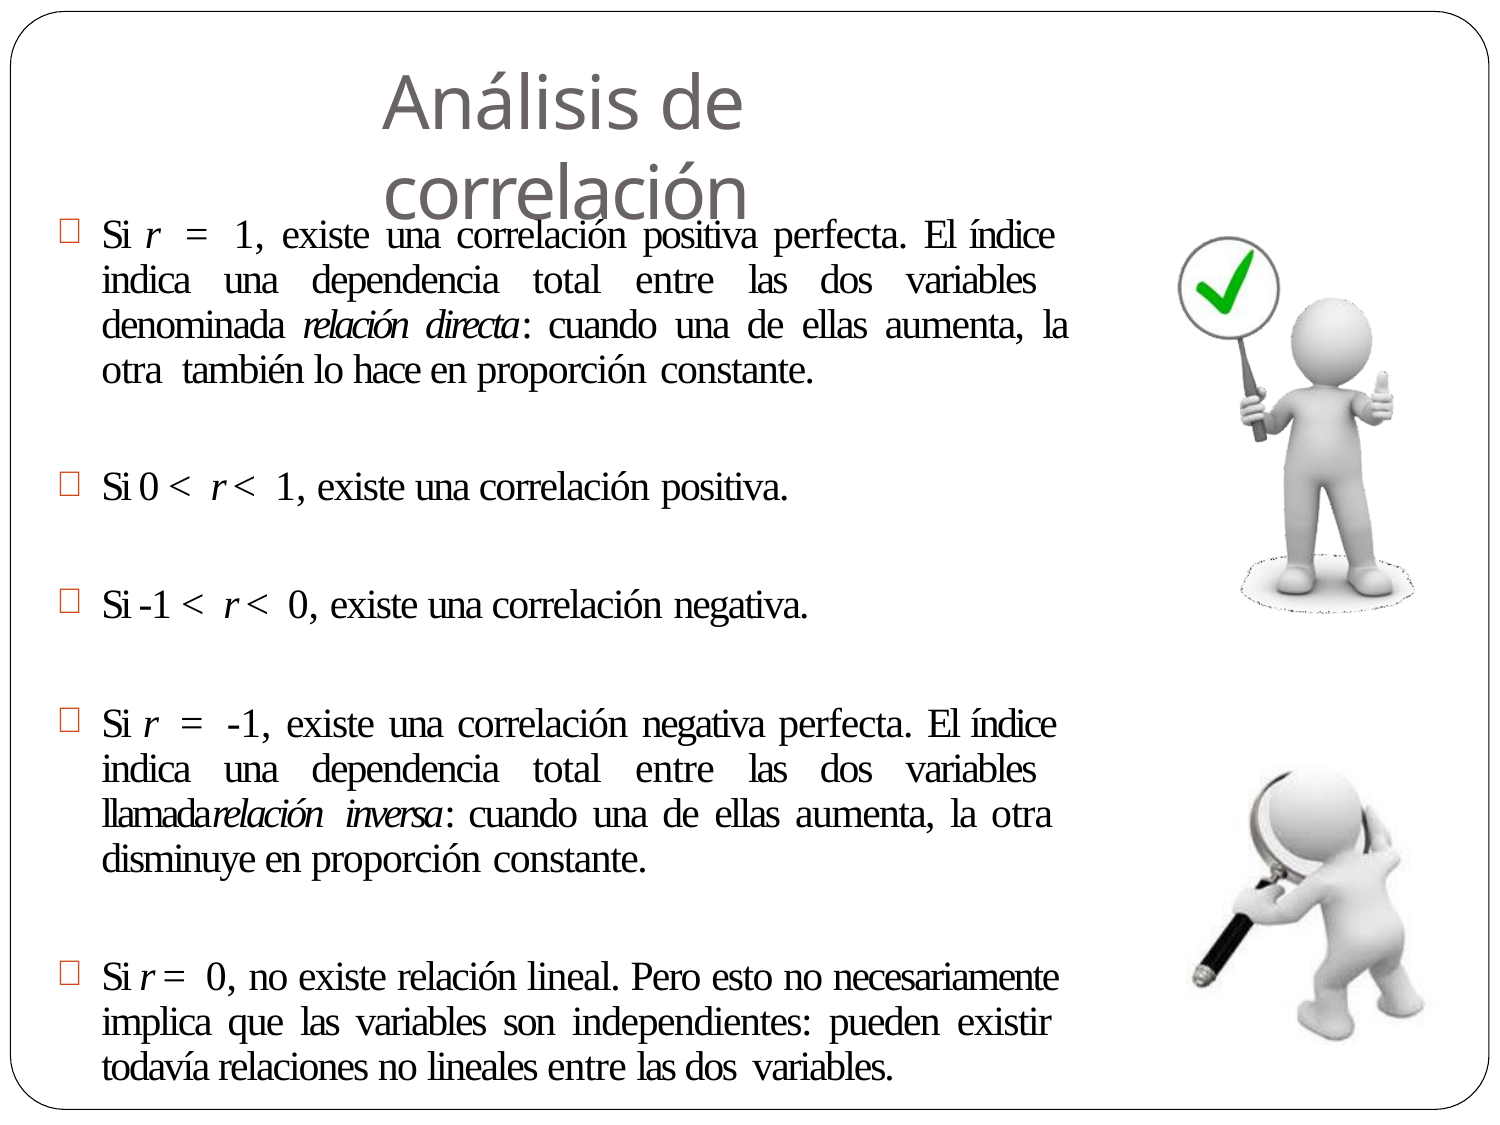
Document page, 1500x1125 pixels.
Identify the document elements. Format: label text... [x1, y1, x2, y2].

text_box [1185, 763, 1436, 1045]
title Análisis de correlación [380, 52, 1095, 243]
text_box [1177, 236, 1416, 615]
text_box Si r = 1, existe una correlación positiva perfecta. El índice indica una dependencia total entre las dos variables denominada relación directa: cuando una de ellas aumenta, la otra también lo hace en proporción constante. Si 0 < r < 1, existe una correlación positiva. Si -1 < r < 0, existe una correlación negativa. Si r = -1, existe una correlación negativa perfecta. El índice indica una dependencia total entre las dos variables llamadarelación inversa: cuando una de ellas aumenta, la otra disminuye en proporción constante. Si r = 0, no existe relación lineal. Pero esto no necesariamente implica que las variables son independientes: pueden existir todavía relaciones no lineales entre las dos variables. [54, 203, 1068, 1089]
